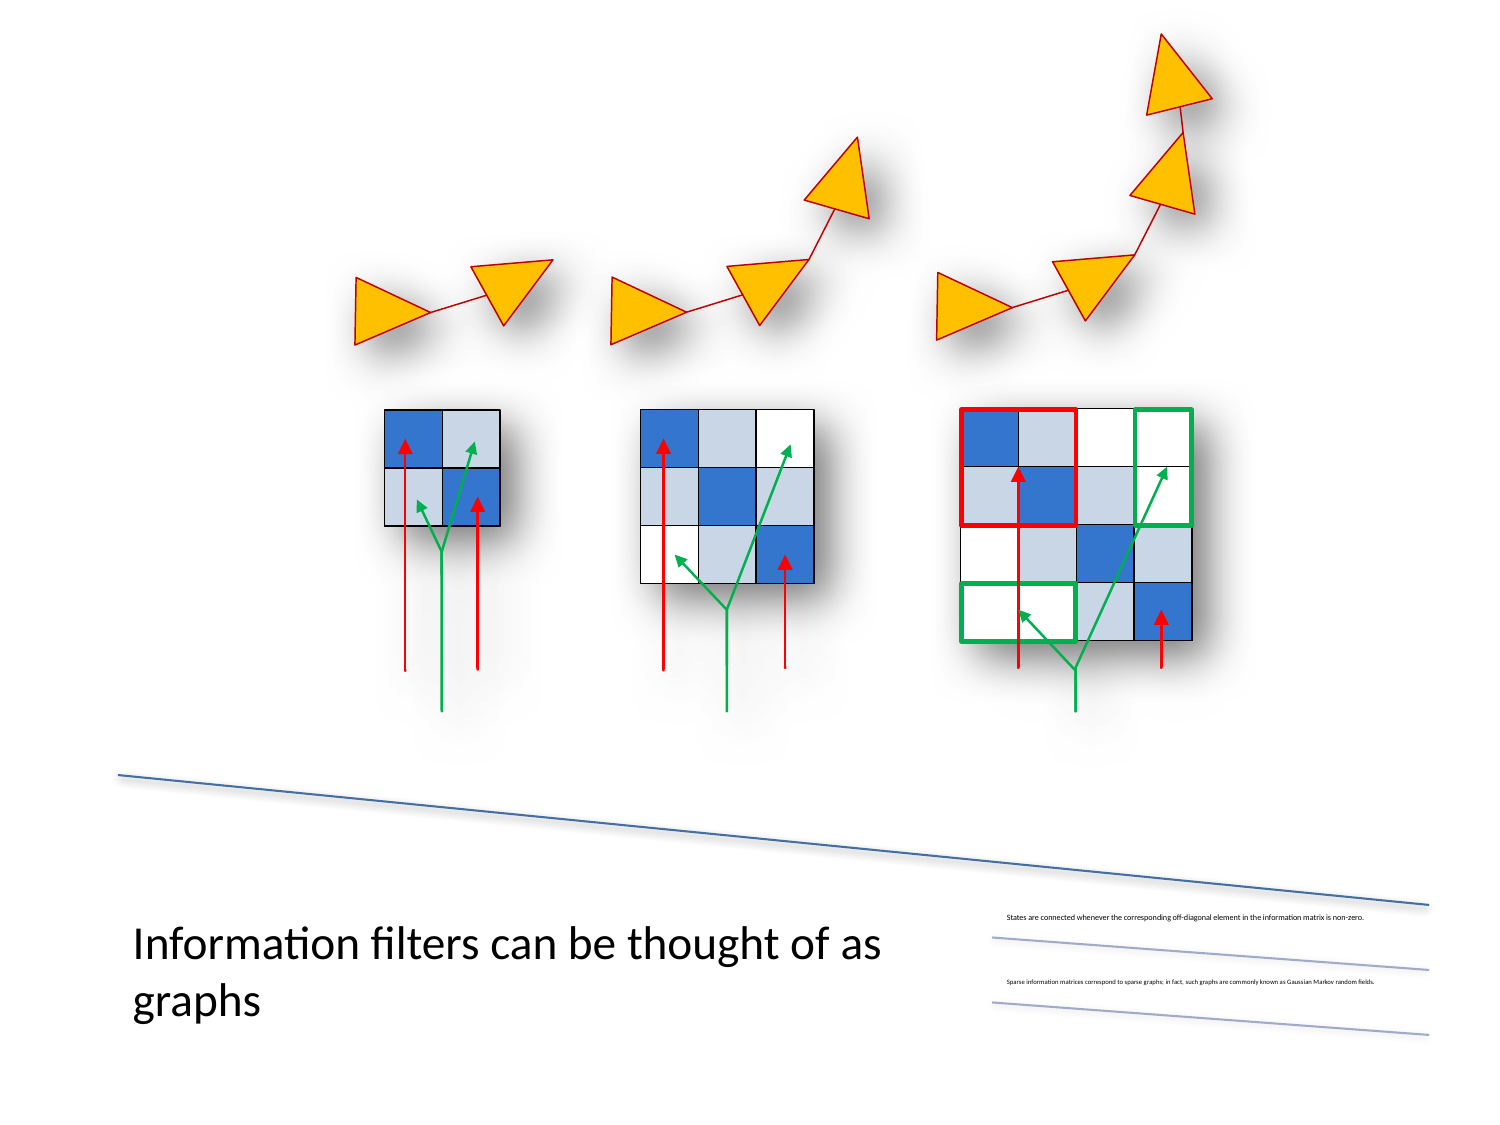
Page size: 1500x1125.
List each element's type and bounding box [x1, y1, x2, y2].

picture [324, 30, 1223, 754]
text_box [117, 774, 1430, 1036]
